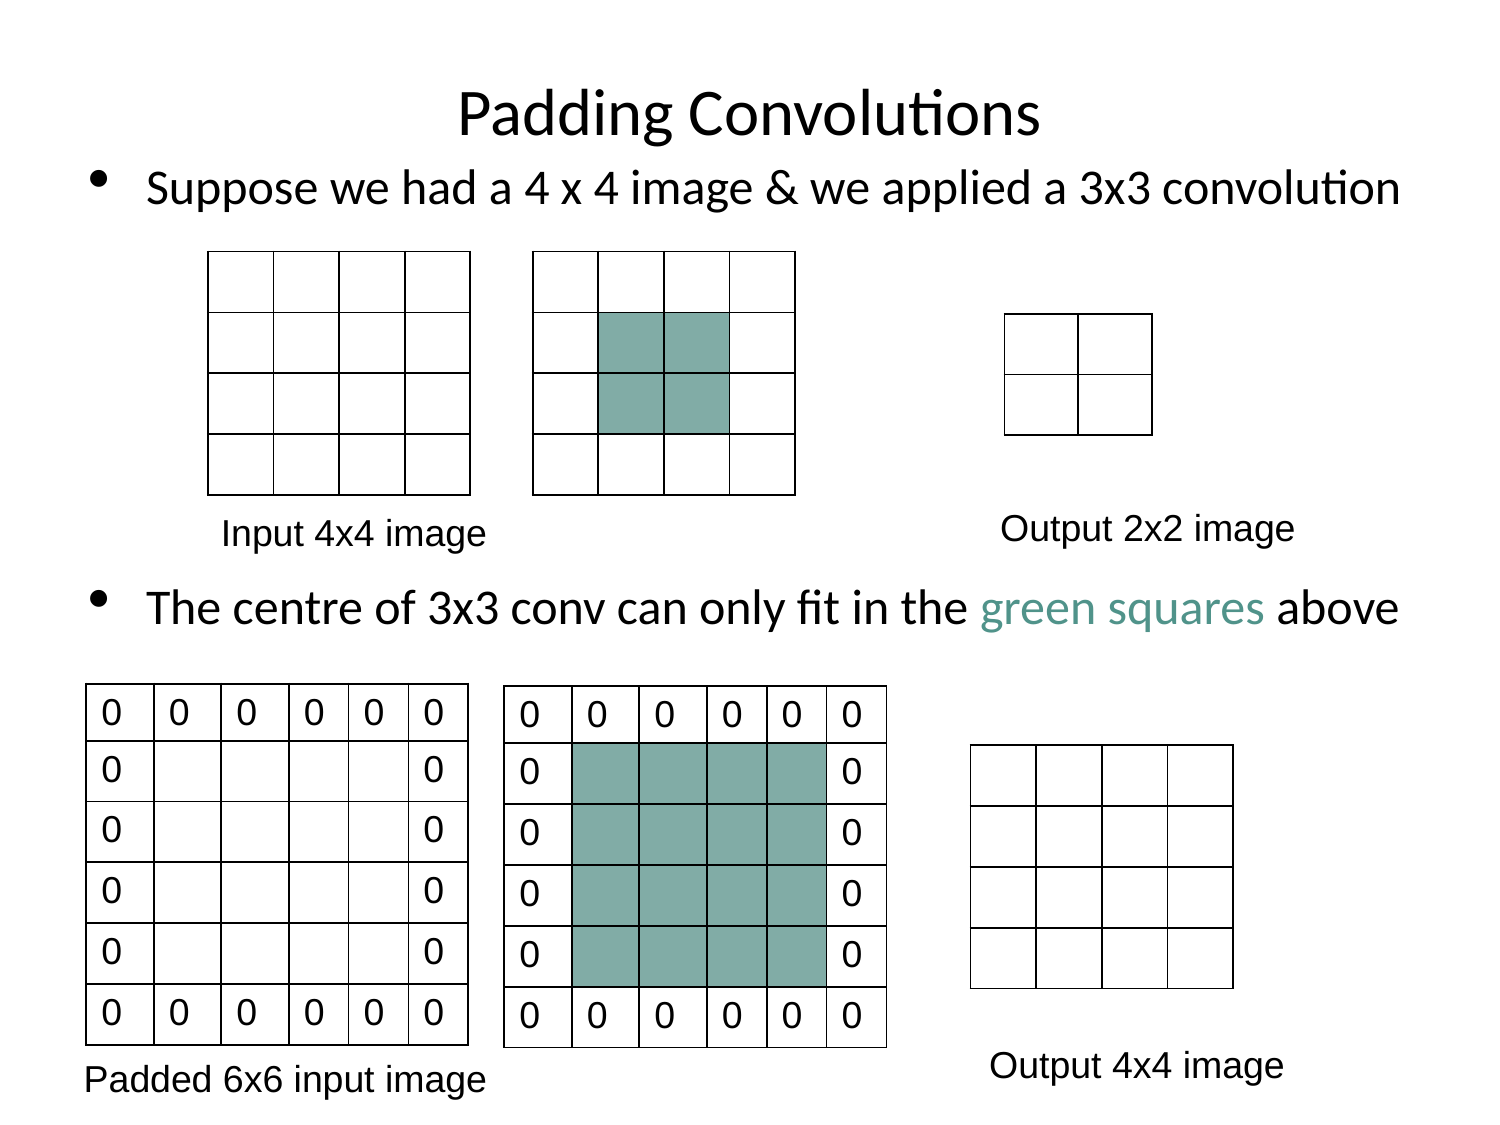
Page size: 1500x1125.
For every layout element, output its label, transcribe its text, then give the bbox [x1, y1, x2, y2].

table_cell [290, 742, 348, 801]
table_header [209, 252, 273, 312]
table_cell [349, 924, 408, 983]
table_cell 0 [290, 985, 348, 1044]
table_header 0 [768, 687, 826, 742]
table_cell [274, 435, 338, 494]
table_header [971, 746, 1035, 805]
table_cell 0 [505, 744, 571, 803]
table_cell [730, 313, 794, 372]
table_header [340, 252, 404, 312]
table_cell [1103, 807, 1167, 866]
table_header [1037, 746, 1101, 805]
table_cell [222, 924, 288, 983]
table_header 0 [290, 685, 348, 740]
table_header 0 [87, 685, 153, 740]
text_box Output 4x4 image [974, 1033, 1300, 1091]
table_cell [290, 924, 348, 983]
table_cell 0 [222, 985, 288, 1044]
table_cell [971, 868, 1035, 927]
table_cell 0 [87, 924, 153, 983]
text_box Output 2x2 image [985, 497, 1311, 554]
table_cell [708, 744, 766, 803]
table_cell [349, 802, 408, 861]
table_header [730, 252, 794, 312]
table_cell [599, 313, 663, 372]
table_cell [209, 313, 273, 372]
table_header 0 [827, 687, 886, 742]
table_cell [573, 927, 638, 986]
table_cell [406, 313, 469, 372]
table_cell [573, 866, 638, 925]
table_cell [971, 929, 1035, 988]
table_header [665, 252, 729, 312]
table_cell [768, 927, 826, 986]
table_cell 0 [708, 988, 766, 1047]
table_cell [274, 313, 338, 372]
table_header 0 [640, 687, 706, 742]
table_cell [349, 742, 408, 801]
table_cell [274, 374, 338, 433]
table_header 0 [505, 687, 571, 742]
table_cell [349, 863, 408, 922]
table_cell 0 [505, 927, 571, 986]
table_cell [1037, 807, 1101, 866]
table_cell [534, 313, 597, 372]
table_header [1005, 315, 1077, 374]
table_cell 0 [87, 742, 153, 801]
table_cell [708, 866, 766, 925]
table_cell [534, 435, 597, 494]
table_cell [1037, 868, 1101, 927]
text_box Input 4x4 image [206, 501, 502, 559]
table_cell 0 [409, 802, 467, 861]
table_cell [340, 435, 404, 494]
table_cell [573, 744, 638, 803]
table_cell 0 [409, 985, 467, 1044]
table_cell [1168, 807, 1232, 866]
table_cell 0 [505, 866, 571, 925]
text_box Padding Convolutions [74, 45, 1425, 147]
table_cell [155, 924, 220, 983]
text_box Padded 6x6 input image [69, 1047, 502, 1105]
table_cell [730, 435, 794, 494]
table_cell 0 [409, 863, 467, 922]
table_cell [640, 744, 706, 803]
table_cell 0 [505, 805, 571, 864]
table_cell 0 [87, 802, 153, 861]
table_header [406, 252, 469, 312]
table_header [274, 252, 338, 312]
table_cell [1103, 929, 1167, 988]
table_cell [534, 374, 597, 433]
table_cell [640, 805, 706, 864]
table_cell [573, 805, 638, 864]
table_header [1168, 746, 1232, 805]
table_cell [1079, 375, 1151, 434]
table_cell [708, 805, 766, 864]
table_header 0 [222, 685, 288, 740]
table_cell 0 [573, 988, 638, 1047]
table_cell 0 [827, 744, 886, 803]
table_cell [640, 866, 706, 925]
table_cell [155, 742, 220, 801]
table_cell [665, 435, 729, 494]
table_cell [340, 374, 404, 433]
table_cell [209, 435, 273, 494]
table_cell [1168, 868, 1232, 927]
table_cell 0 [827, 805, 886, 864]
table_cell [768, 744, 826, 803]
table_cell [708, 927, 766, 986]
table_cell [340, 313, 404, 372]
table_cell [599, 435, 663, 494]
table_header [1079, 315, 1151, 374]
table_cell 0 [409, 924, 467, 983]
table_cell [768, 805, 826, 864]
table_header 0 [409, 685, 467, 740]
table_cell 0 [87, 985, 153, 1044]
table_header 0 [349, 685, 408, 740]
table_cell [730, 374, 794, 433]
table_header [599, 252, 663, 312]
table_cell [1168, 929, 1232, 988]
table_cell [1103, 868, 1167, 927]
table_cell [209, 374, 273, 433]
table_cell 0 [640, 988, 706, 1047]
table_cell [406, 374, 469, 433]
table_cell [1005, 375, 1077, 434]
text_box Suppose we had a 4 x 4 image & we applied a 3x3 convolution The centre of 3x3 conv can only fit in the green squares above [74, 147, 1425, 968]
table_cell [155, 802, 220, 861]
table_cell [290, 863, 348, 922]
table_cell [222, 863, 288, 922]
table_cell 0 [409, 742, 467, 801]
table_cell 0 [87, 863, 153, 922]
table_cell [222, 802, 288, 861]
table_cell [222, 742, 288, 801]
table_cell [1037, 929, 1101, 988]
table_cell [971, 807, 1035, 866]
table_cell 0 [827, 988, 886, 1047]
table_header 0 [155, 685, 220, 740]
table_cell 0 [768, 988, 826, 1047]
table_cell 0 [827, 866, 886, 925]
table_cell [290, 802, 348, 861]
table_header [534, 252, 597, 312]
table_cell [640, 927, 706, 986]
table_cell [599, 374, 663, 433]
table_cell 0 [155, 985, 220, 1044]
table_header [1103, 746, 1167, 805]
table_cell [155, 863, 220, 922]
table_header 0 [708, 687, 766, 742]
table_cell 0 [827, 927, 886, 986]
table_cell 0 [505, 988, 571, 1047]
table_cell [768, 866, 826, 925]
table_cell [665, 313, 729, 372]
table_header 0 [573, 687, 638, 742]
table_cell [665, 374, 729, 433]
table_cell [406, 435, 469, 494]
table_cell 0 [349, 985, 408, 1044]
